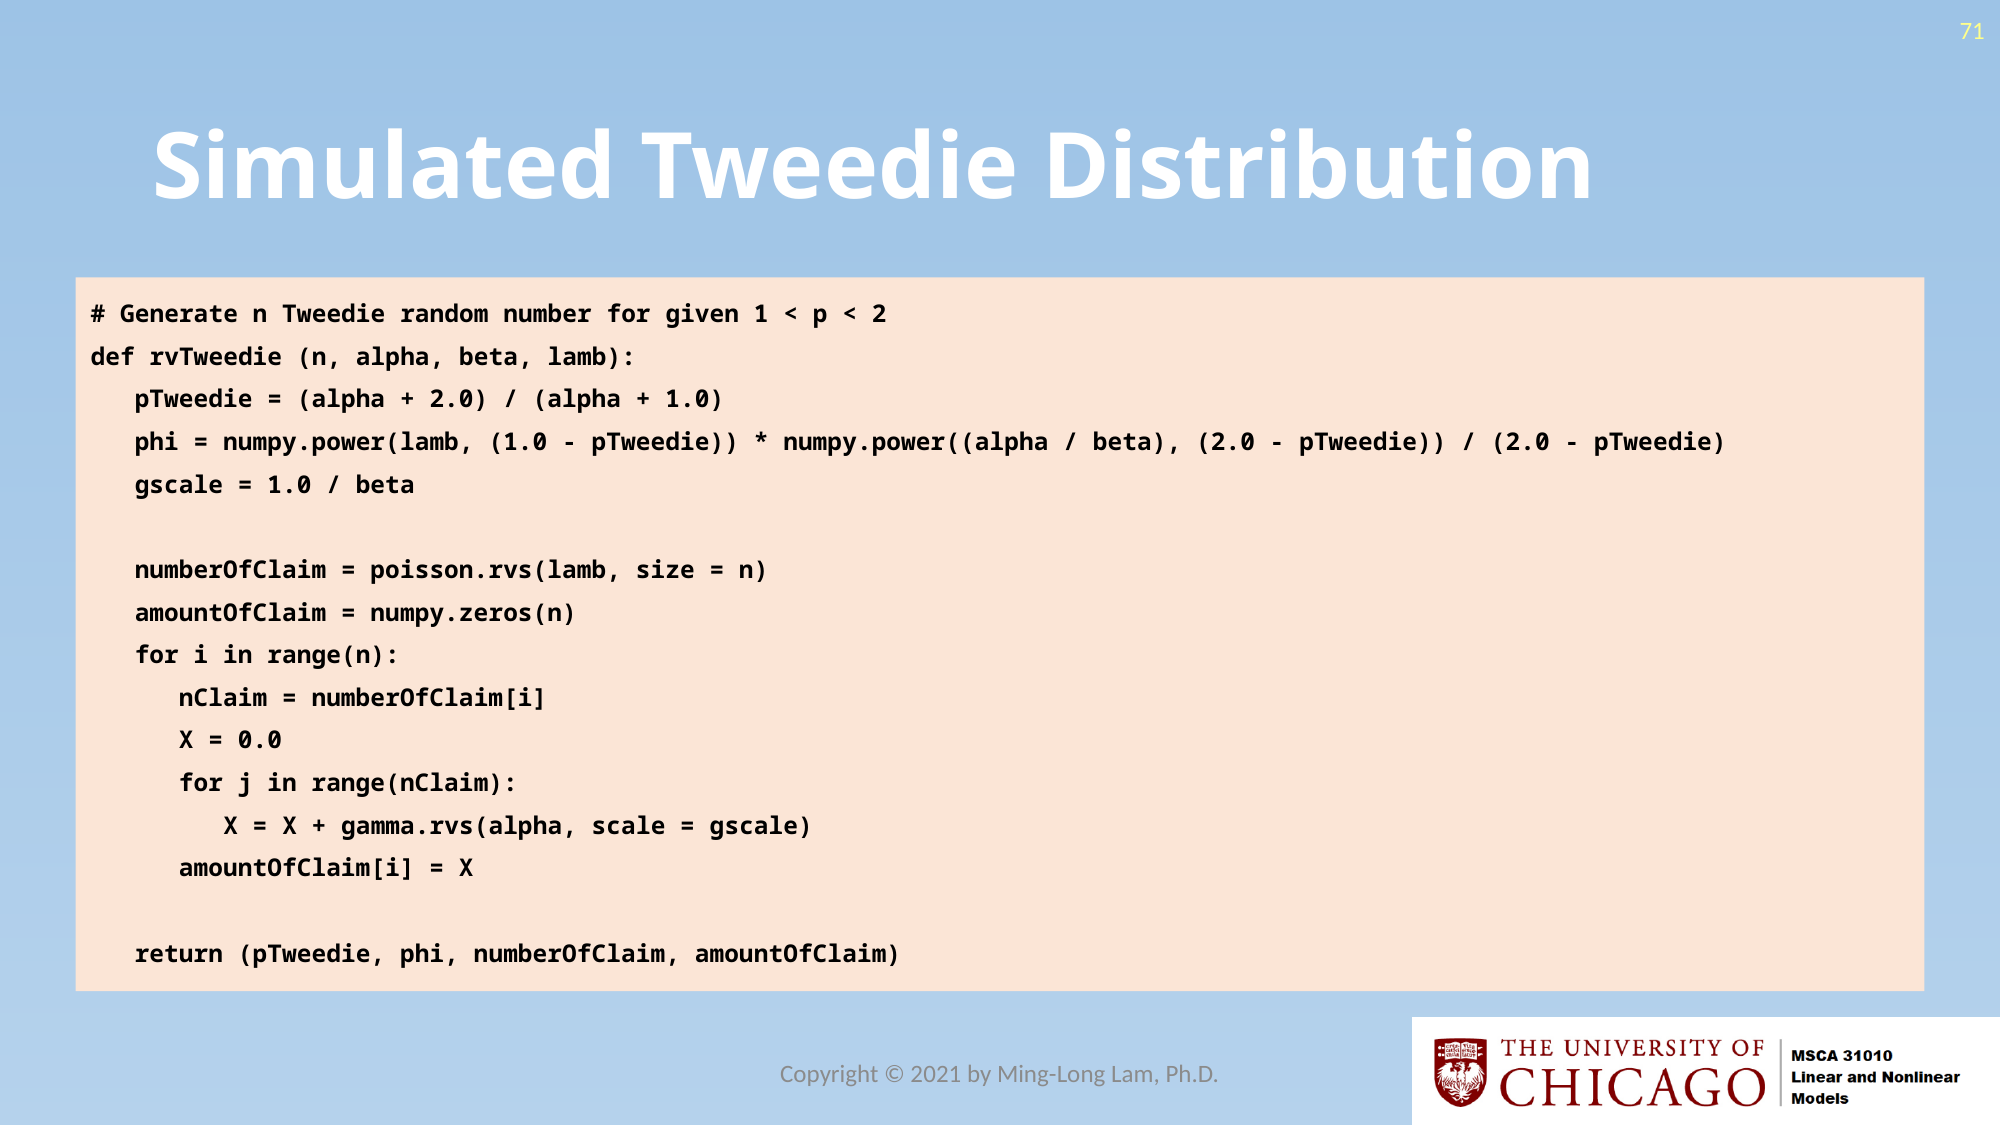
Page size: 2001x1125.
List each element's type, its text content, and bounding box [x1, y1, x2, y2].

title Simulated Tweedie Distribution [137, 59, 1863, 277]
slide_number 71 [1550, 0, 2000, 60]
list # Generate n Tweedie random number for given 1 < p < 2 def rvTweedie (n, alpha, beta, lamb): pTweedie = (alpha + 2.0) / (alpha + 1.0) phi = numpy.power(lamb, (1.0 - pTweedie)) * numpy.power((alpha / beta), (2.0 - pTweedie)) / (2.0 - pTweedie) gscale = 1.0 / beta numberOfClaim = poisson.rvs(lamb, size = n) amountOfClaim = numpy.zeros(n) for i in range(n): nClaim = numberOfClaim[i] X = 0.0 for j in range(nClaim): X = X + gamma.rvs(alpha, scale = gscale) amountOfClaim[i] = X return (pTweedie, phi, numberOfClaim, amountOfClaim) [75, 277, 1925, 992]
footer Copyright © 2021 by Ming-Long Lam, Ph.D. [662, 1042, 1338, 1103]
picture [1412, 1017, 2000, 1125]
